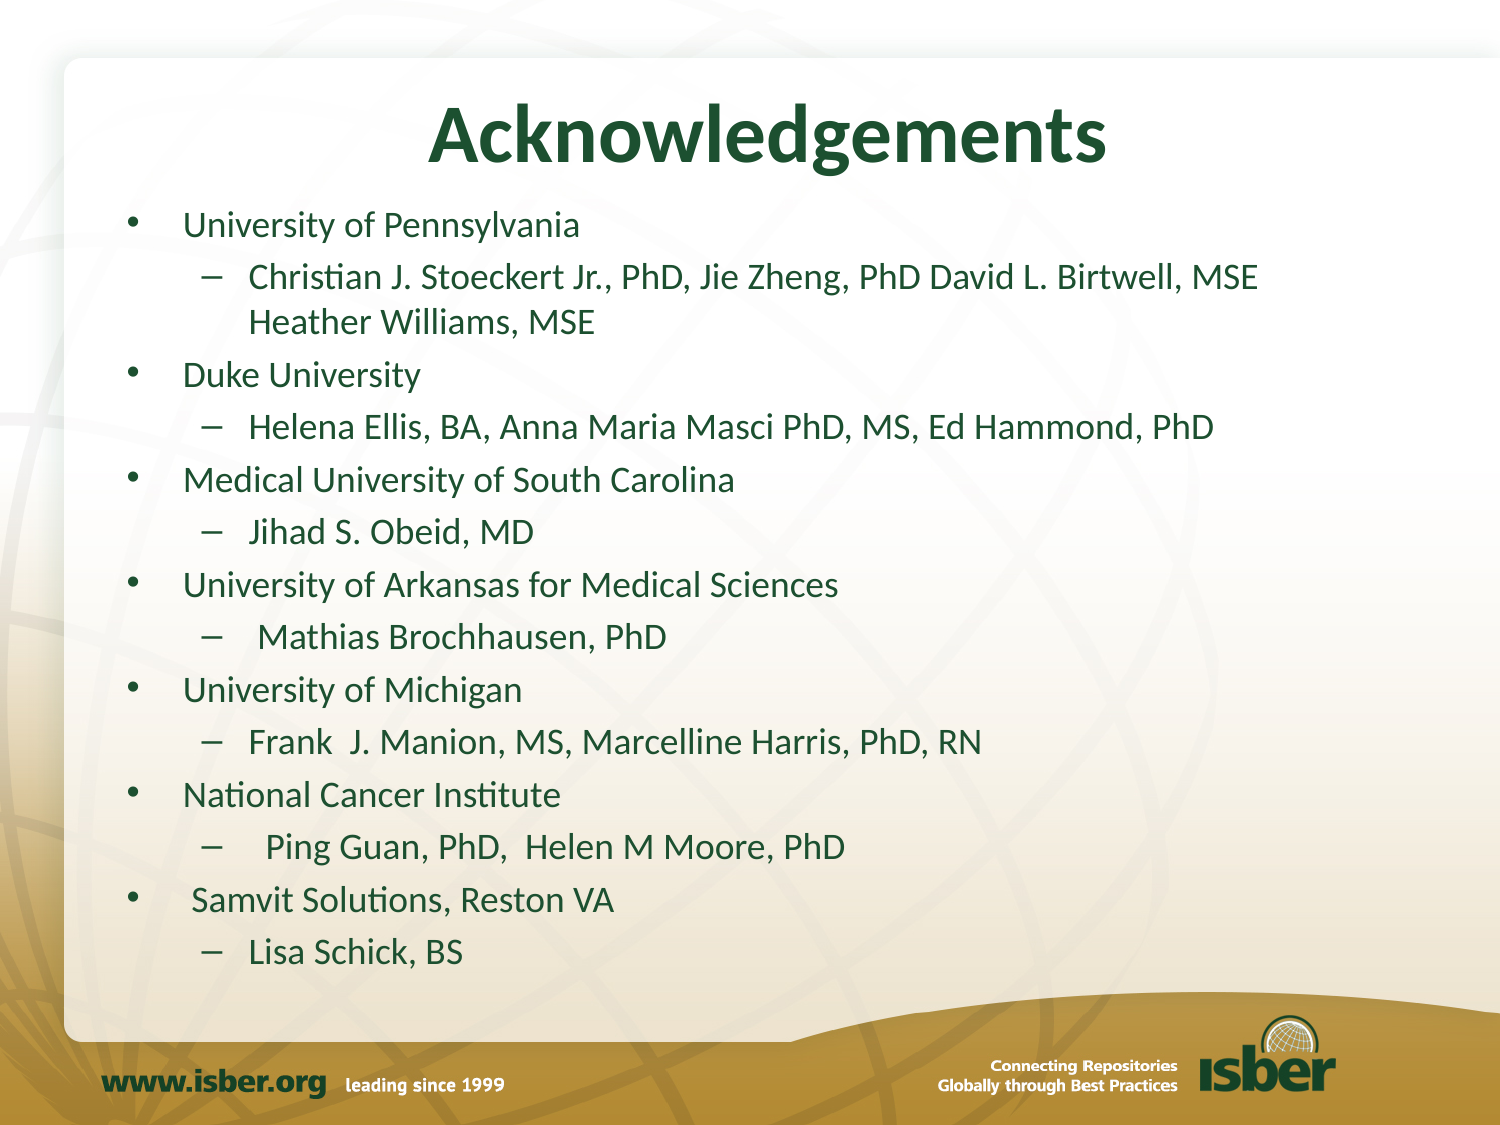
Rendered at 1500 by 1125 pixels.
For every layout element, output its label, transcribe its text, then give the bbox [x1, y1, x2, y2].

picture [0, 0, 1500, 1125]
list University of Pennsylvania Christian J. Stoeckert Jr., PhD, Jie Zheng, PhD David L. Birtwell, MSE Heather Williams, MSE Duke University Helena Ellis, BA, Anna Maria Masci PhD, MS, Ed Hammond, PhD Medical University of South Carolina Jihad S. Obeid, MD University of Arkansas for Medical Sciences Mathias Brochhausen, PhD University of Michigan Frank J. Manion, MS, Marcelline Harris, PhD, RN National Cancer Institute Ping Guan, PhD, Helen M Moore, PhD Samvit Solutions, Reston VA Lisa Schick, BS [111, 192, 1367, 1002]
title Acknowledgements [111, 35, 1425, 223]
